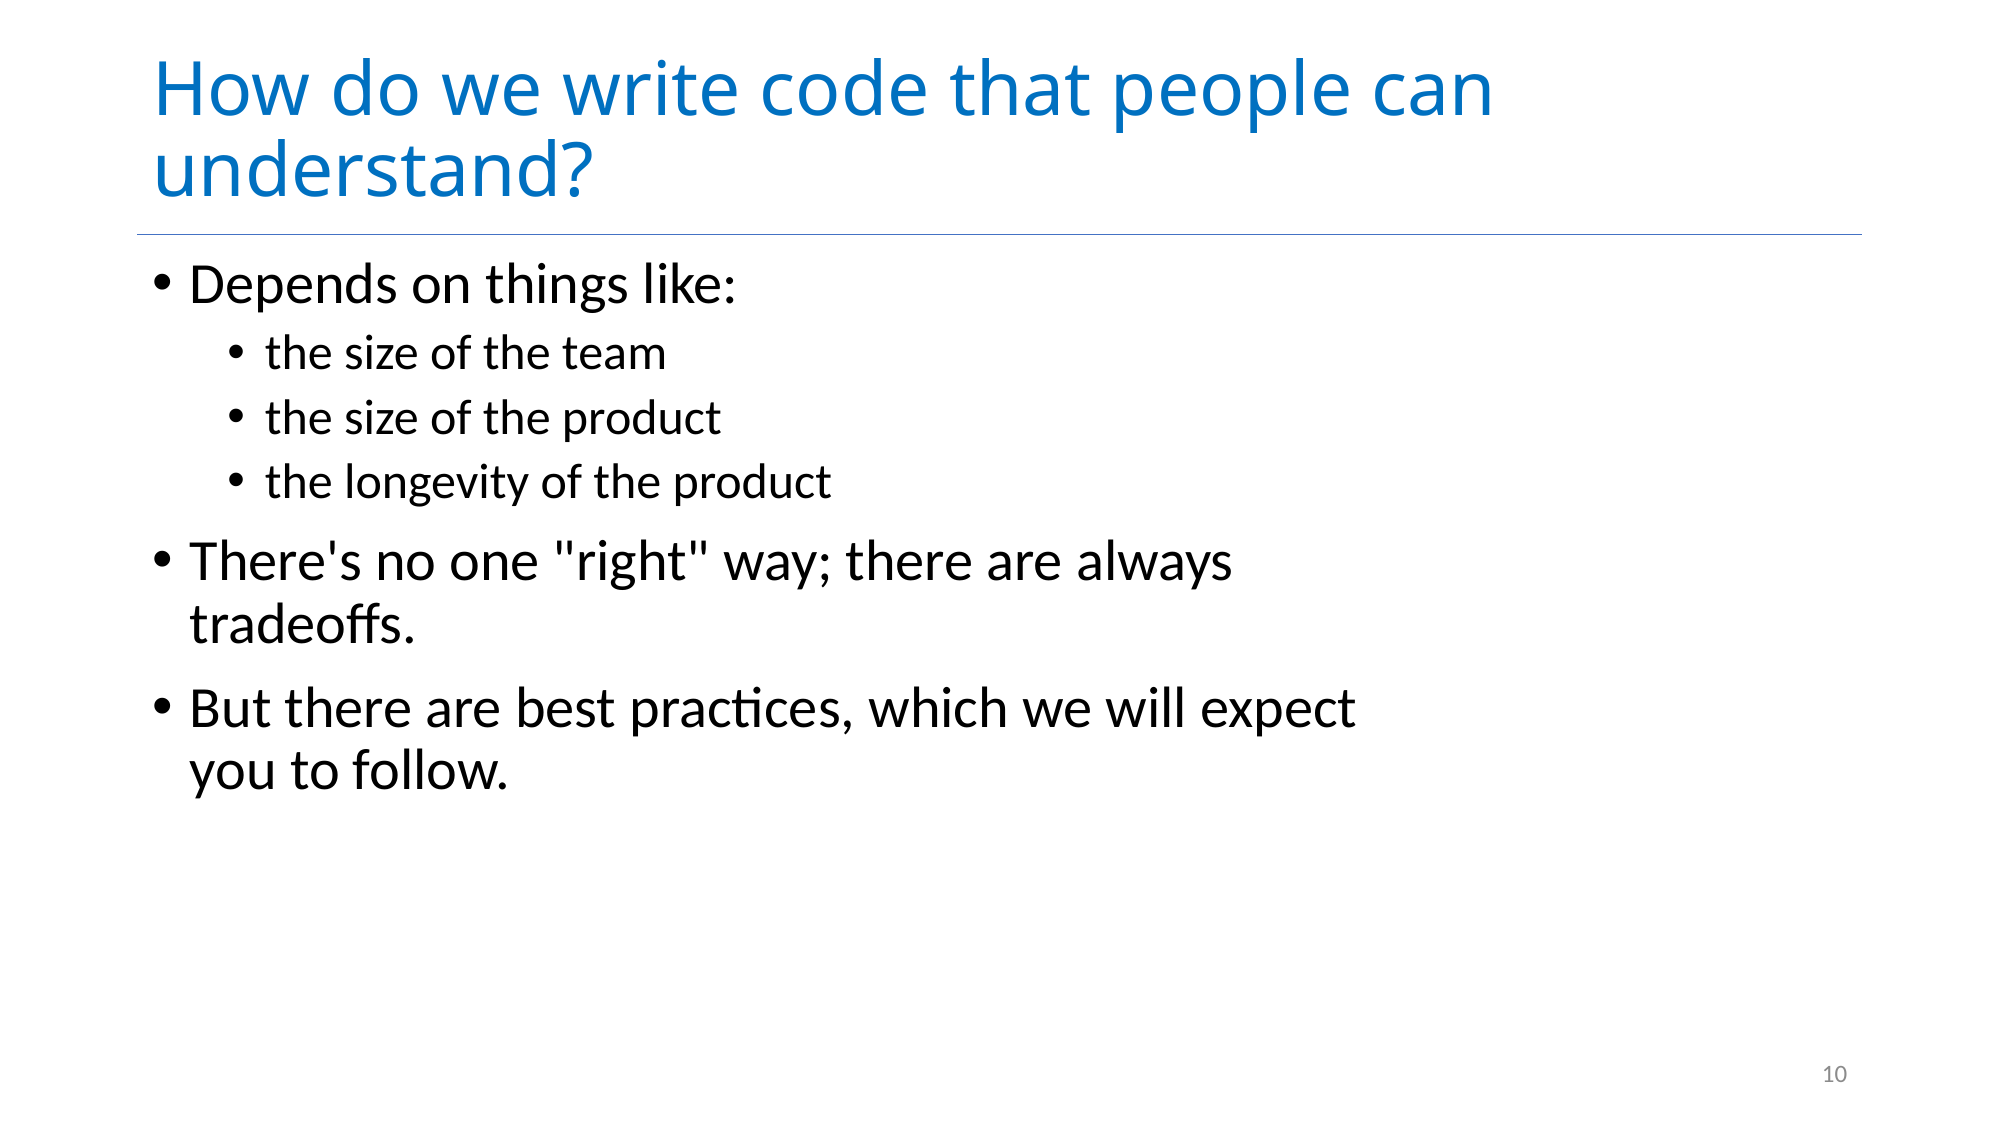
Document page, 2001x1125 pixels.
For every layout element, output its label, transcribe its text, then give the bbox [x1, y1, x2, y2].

title How do we write code that people can understand? [137, 3, 1863, 221]
list Depends on things like: the size of the team the size of the product the longevity of the product There's no one "right" way; there are always tradeoffs. But there are best practices, which we will expect you to follow. [137, 246, 1432, 960]
slide_number 10 [1412, 1042, 1863, 1103]
